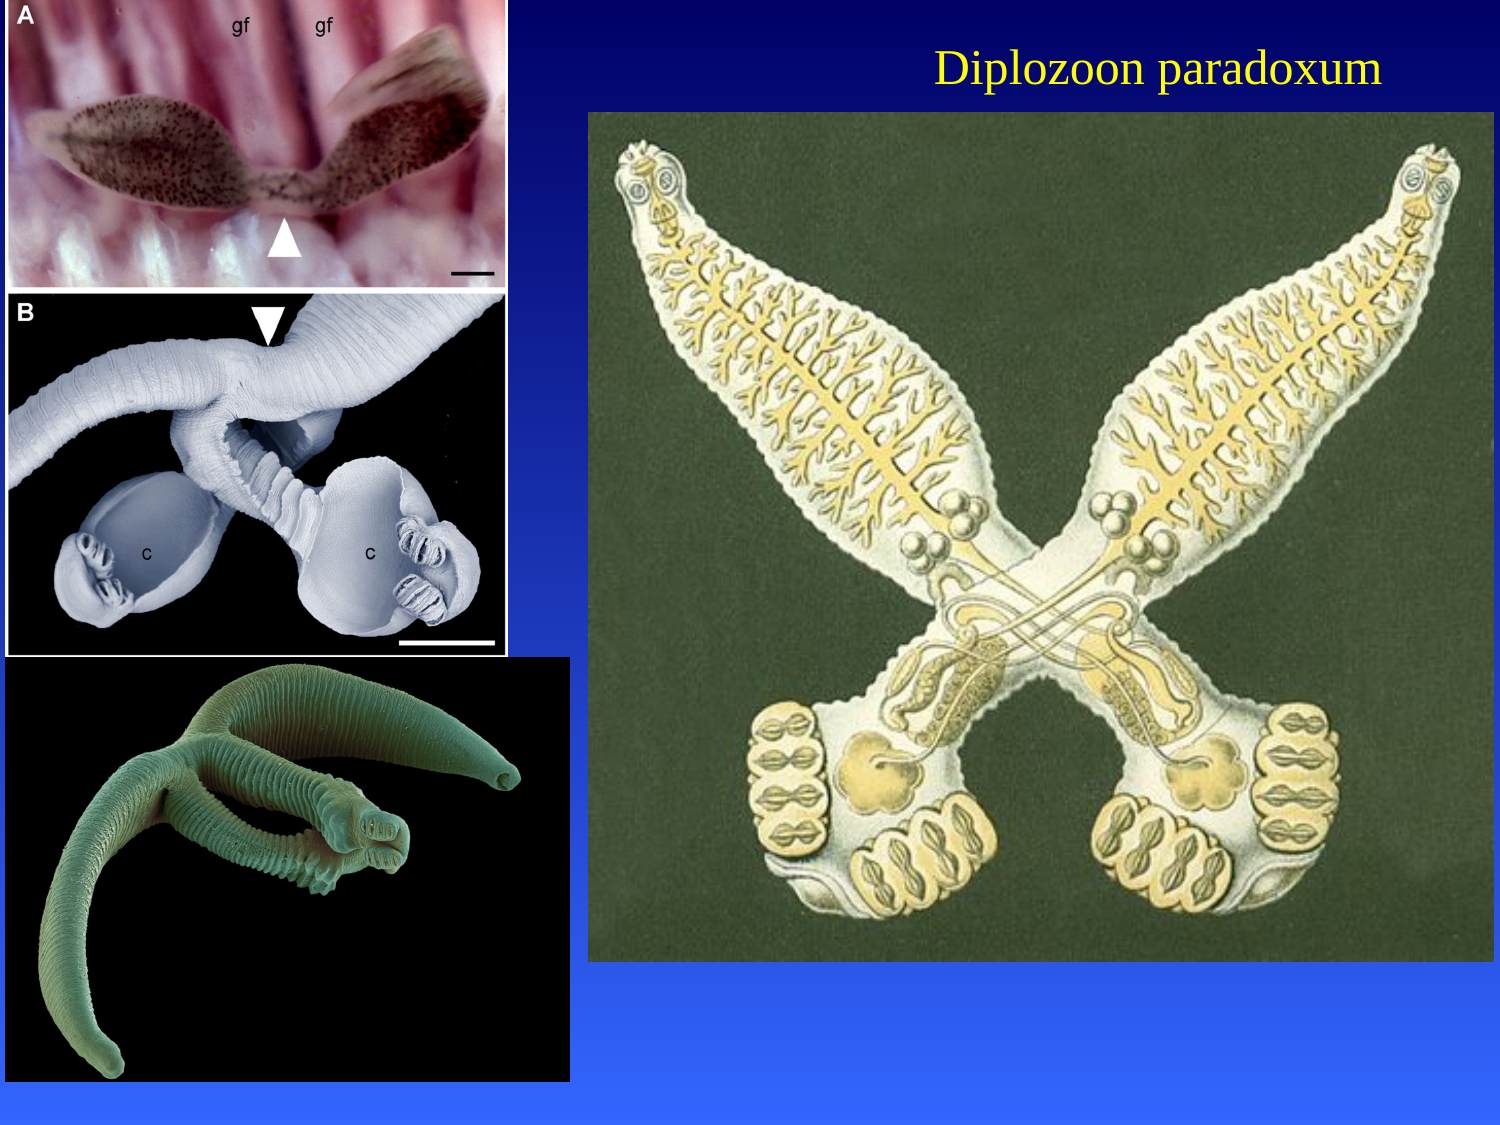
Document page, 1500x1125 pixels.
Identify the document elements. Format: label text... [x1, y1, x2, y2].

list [5, 657, 570, 1082]
picture [588, 112, 1494, 962]
title Diplozoon paradoxum [508, 16, 1398, 113]
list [5, 0, 508, 657]
